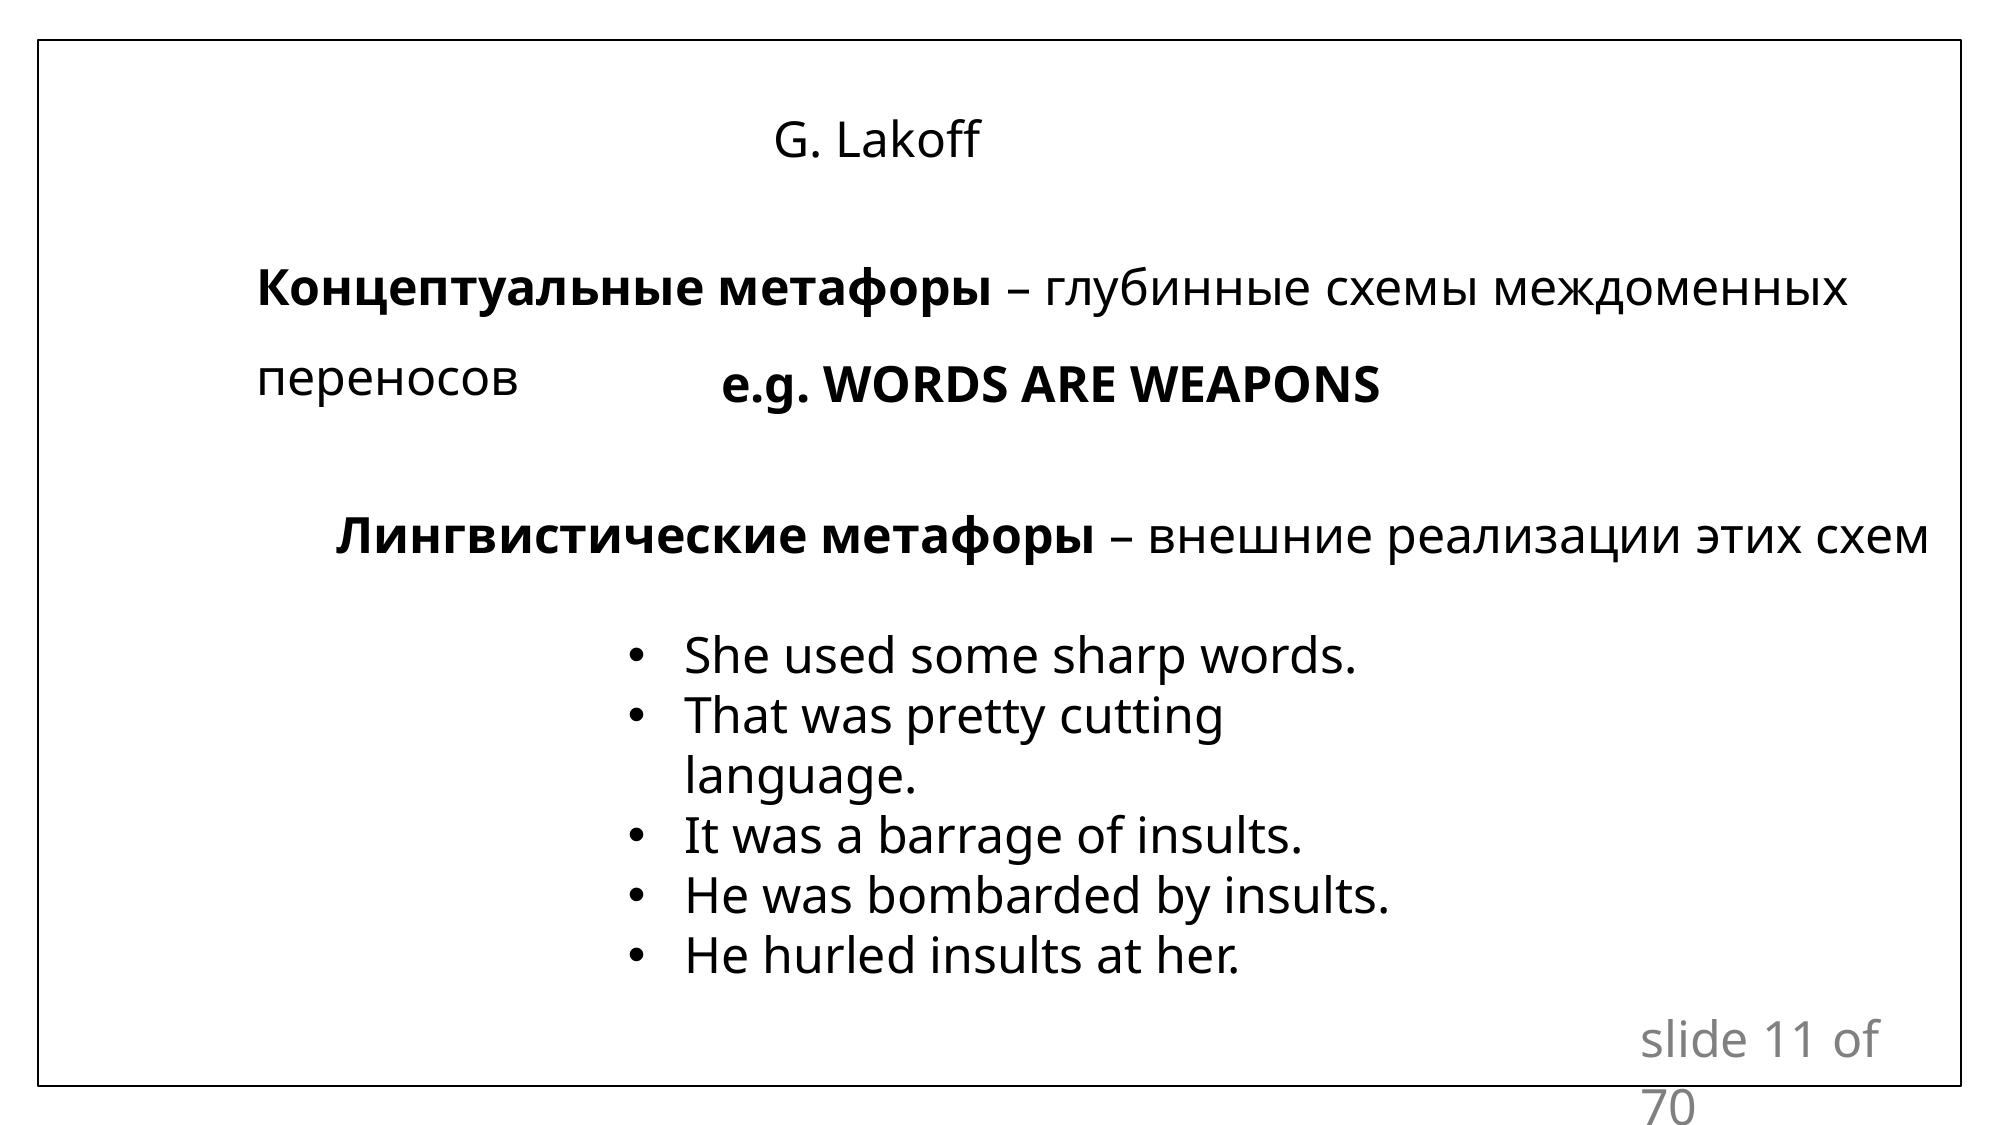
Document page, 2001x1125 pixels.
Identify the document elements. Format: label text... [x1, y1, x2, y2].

text_box She used some sharp words. That was pretty cutting language. It was a barrage of insults. He was bombarded by insults. He hurled insults at her. [613, 616, 1419, 992]
text_box e.g. WORDS ARE WEAPONS [706, 345, 1400, 420]
text_box Концептуальные метафоры – глубинные схемы междоменных переносов [241, 218, 1885, 413]
title G. Lakoff [758, 107, 1305, 177]
text_box Лингвистические метафоры – внешние реализации этих схем [321, 465, 1955, 571]
